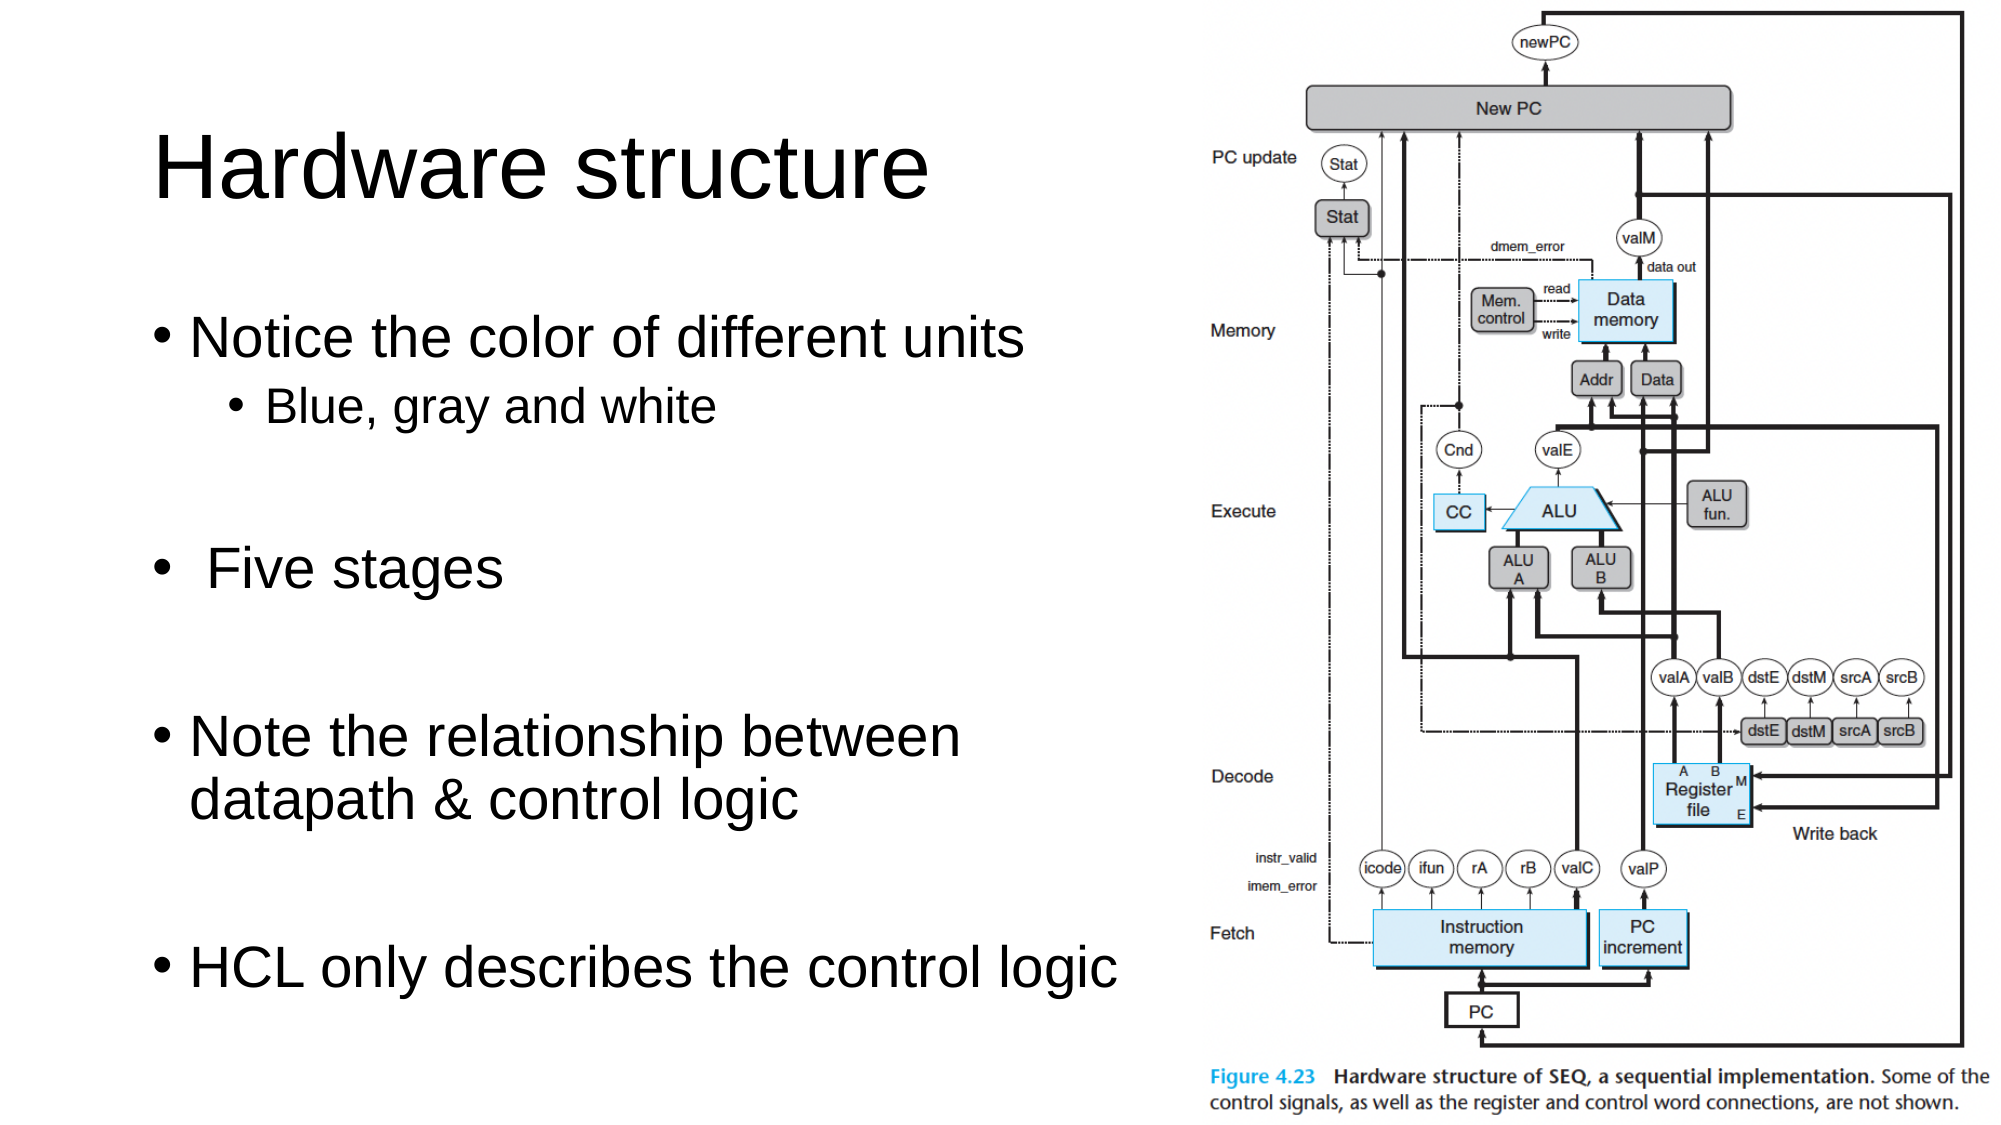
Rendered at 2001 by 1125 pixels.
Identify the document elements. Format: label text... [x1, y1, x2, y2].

title Hardware structure [137, 59, 1202, 278]
list Notice the color of different units Blue, gray and white Five stages Note the relationship between datapath & control logic HCL only describes the control logic [137, 299, 1142, 1014]
picture [1202, 0, 2000, 1125]
